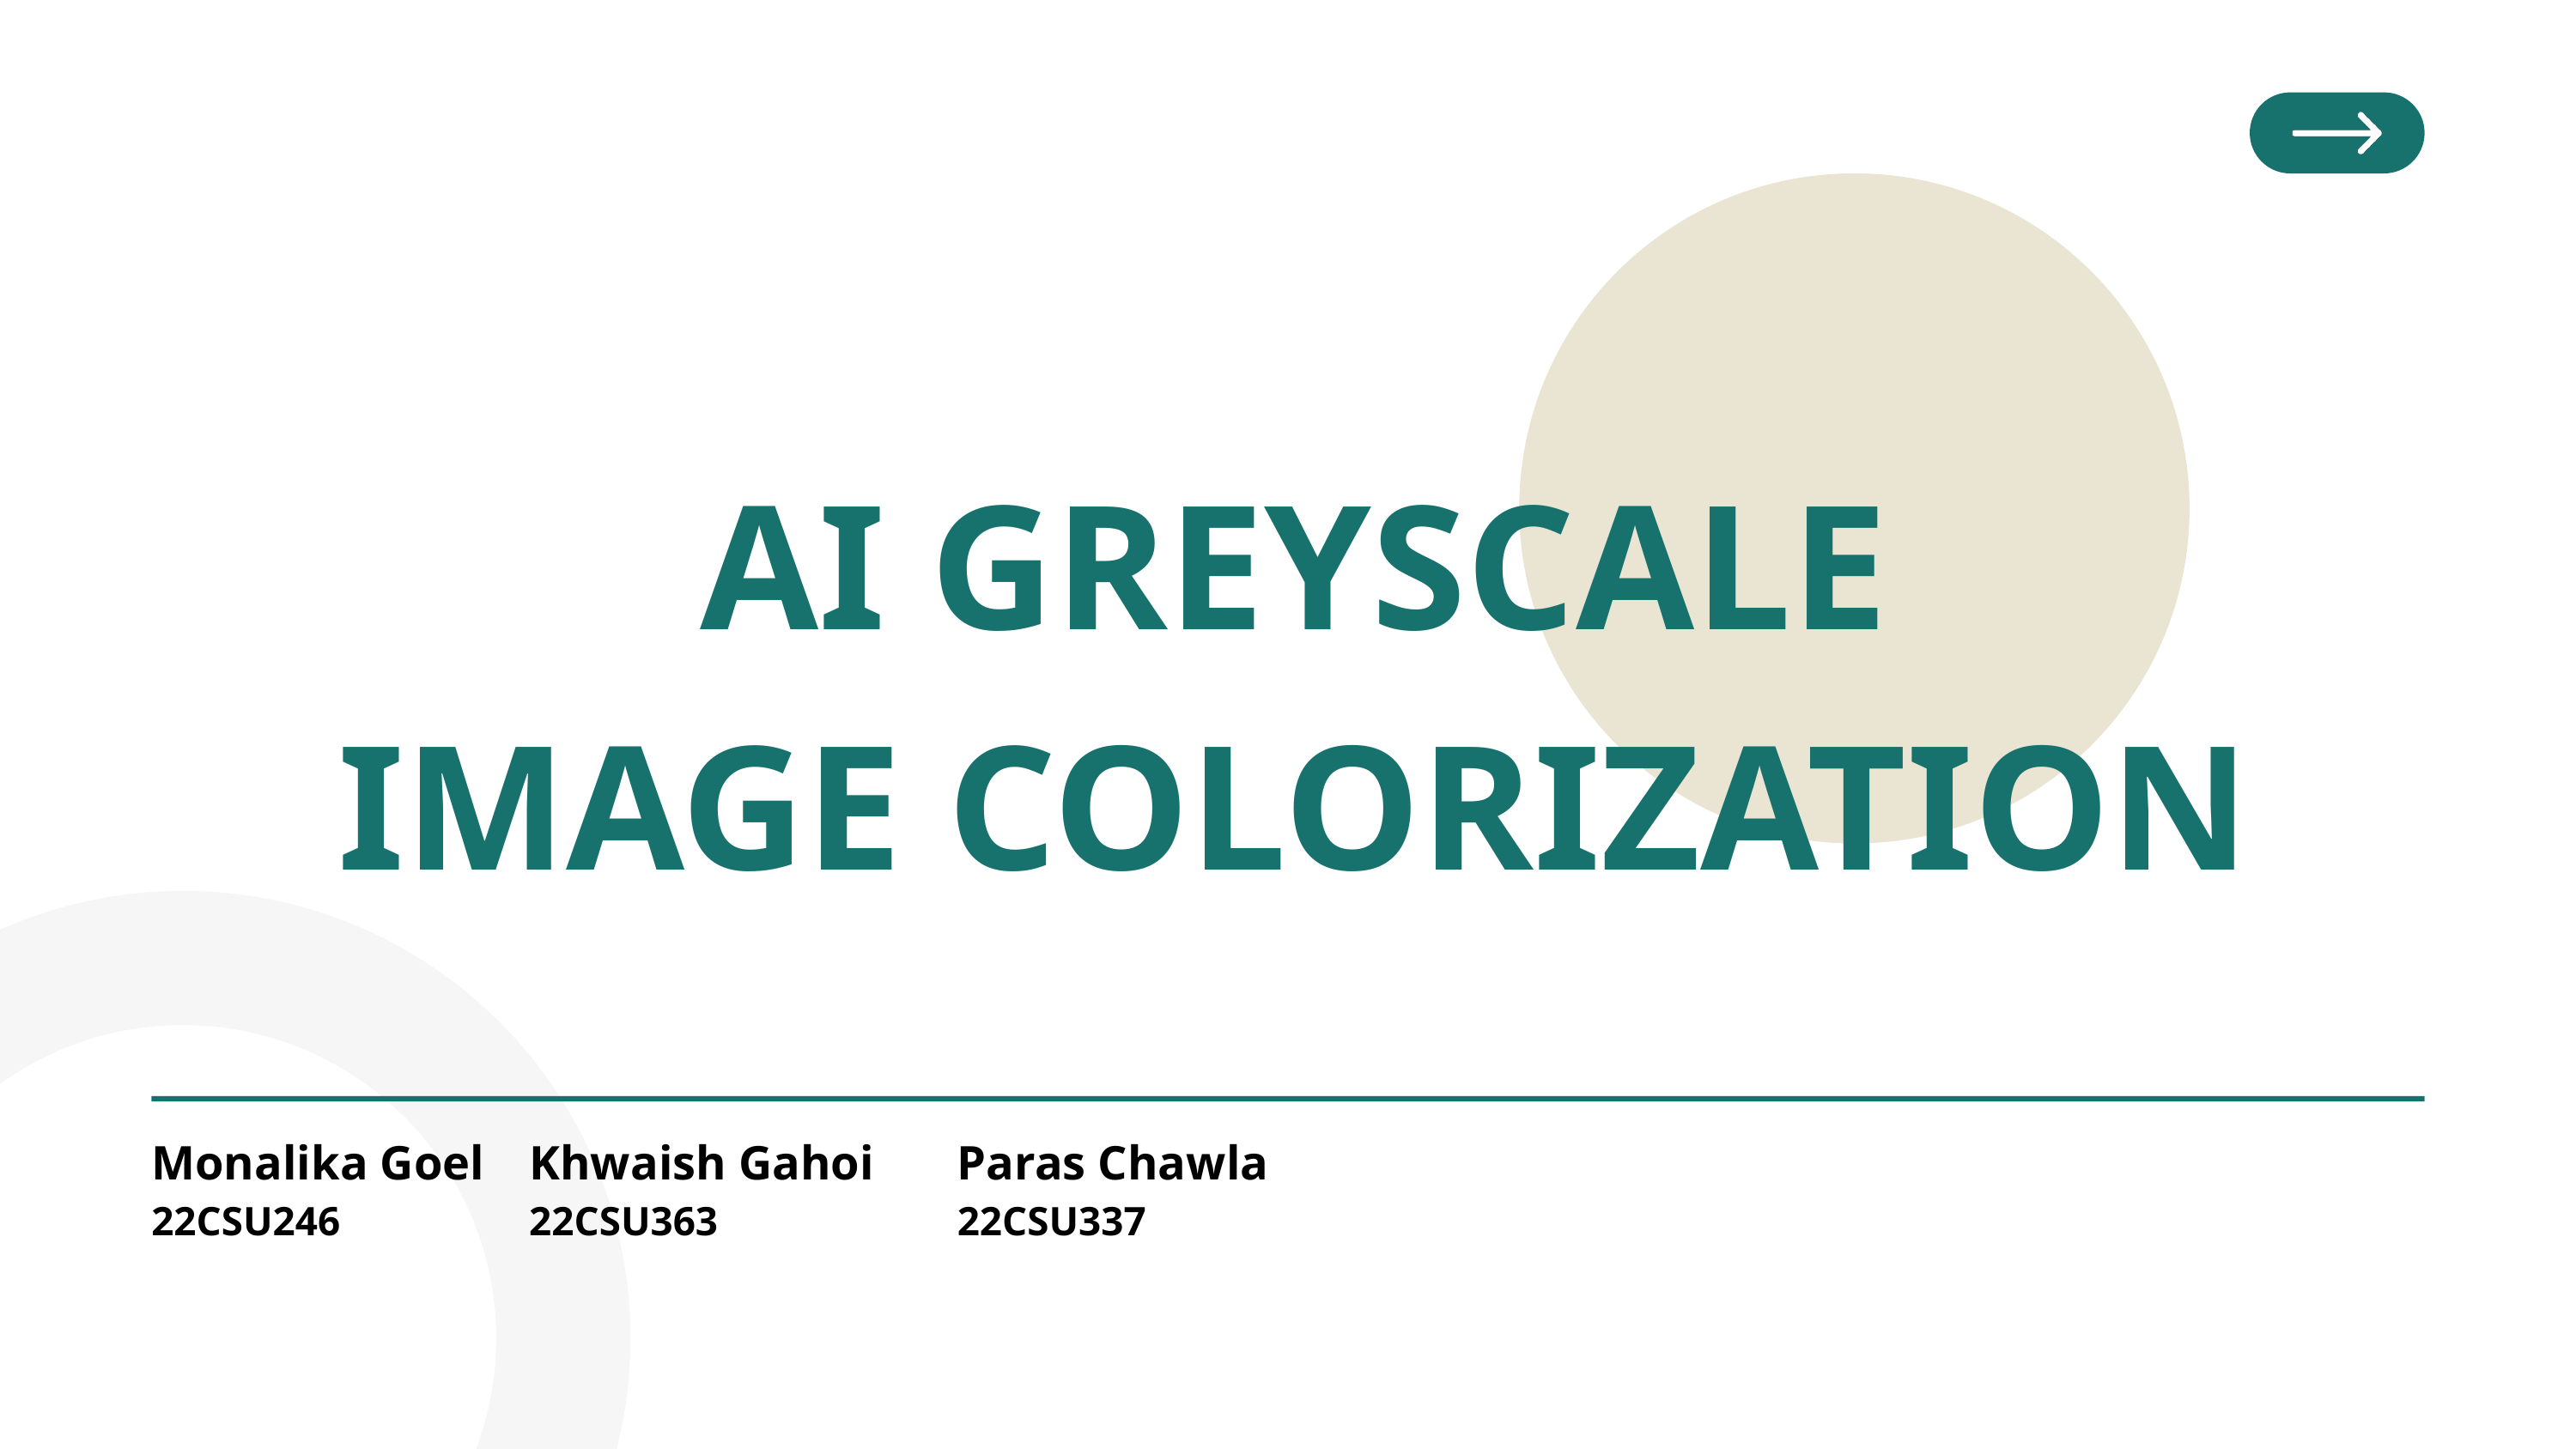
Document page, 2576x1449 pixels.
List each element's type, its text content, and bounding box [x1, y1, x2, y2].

text_box Khwaish Gahoi [567, 1117, 914, 1190]
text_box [1519, 173, 2190, 844]
text_box AI GREYSCALE IMAGE COLORIZATION [137, 423, 2496, 905]
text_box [0, 957, 564, 1449]
text_box 22CSU363 [567, 1190, 914, 1244]
text_box 22CSU337 [957, 1190, 1362, 1244]
text_box Paras Chawla [957, 1117, 1362, 1190]
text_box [2249, 92, 2425, 174]
